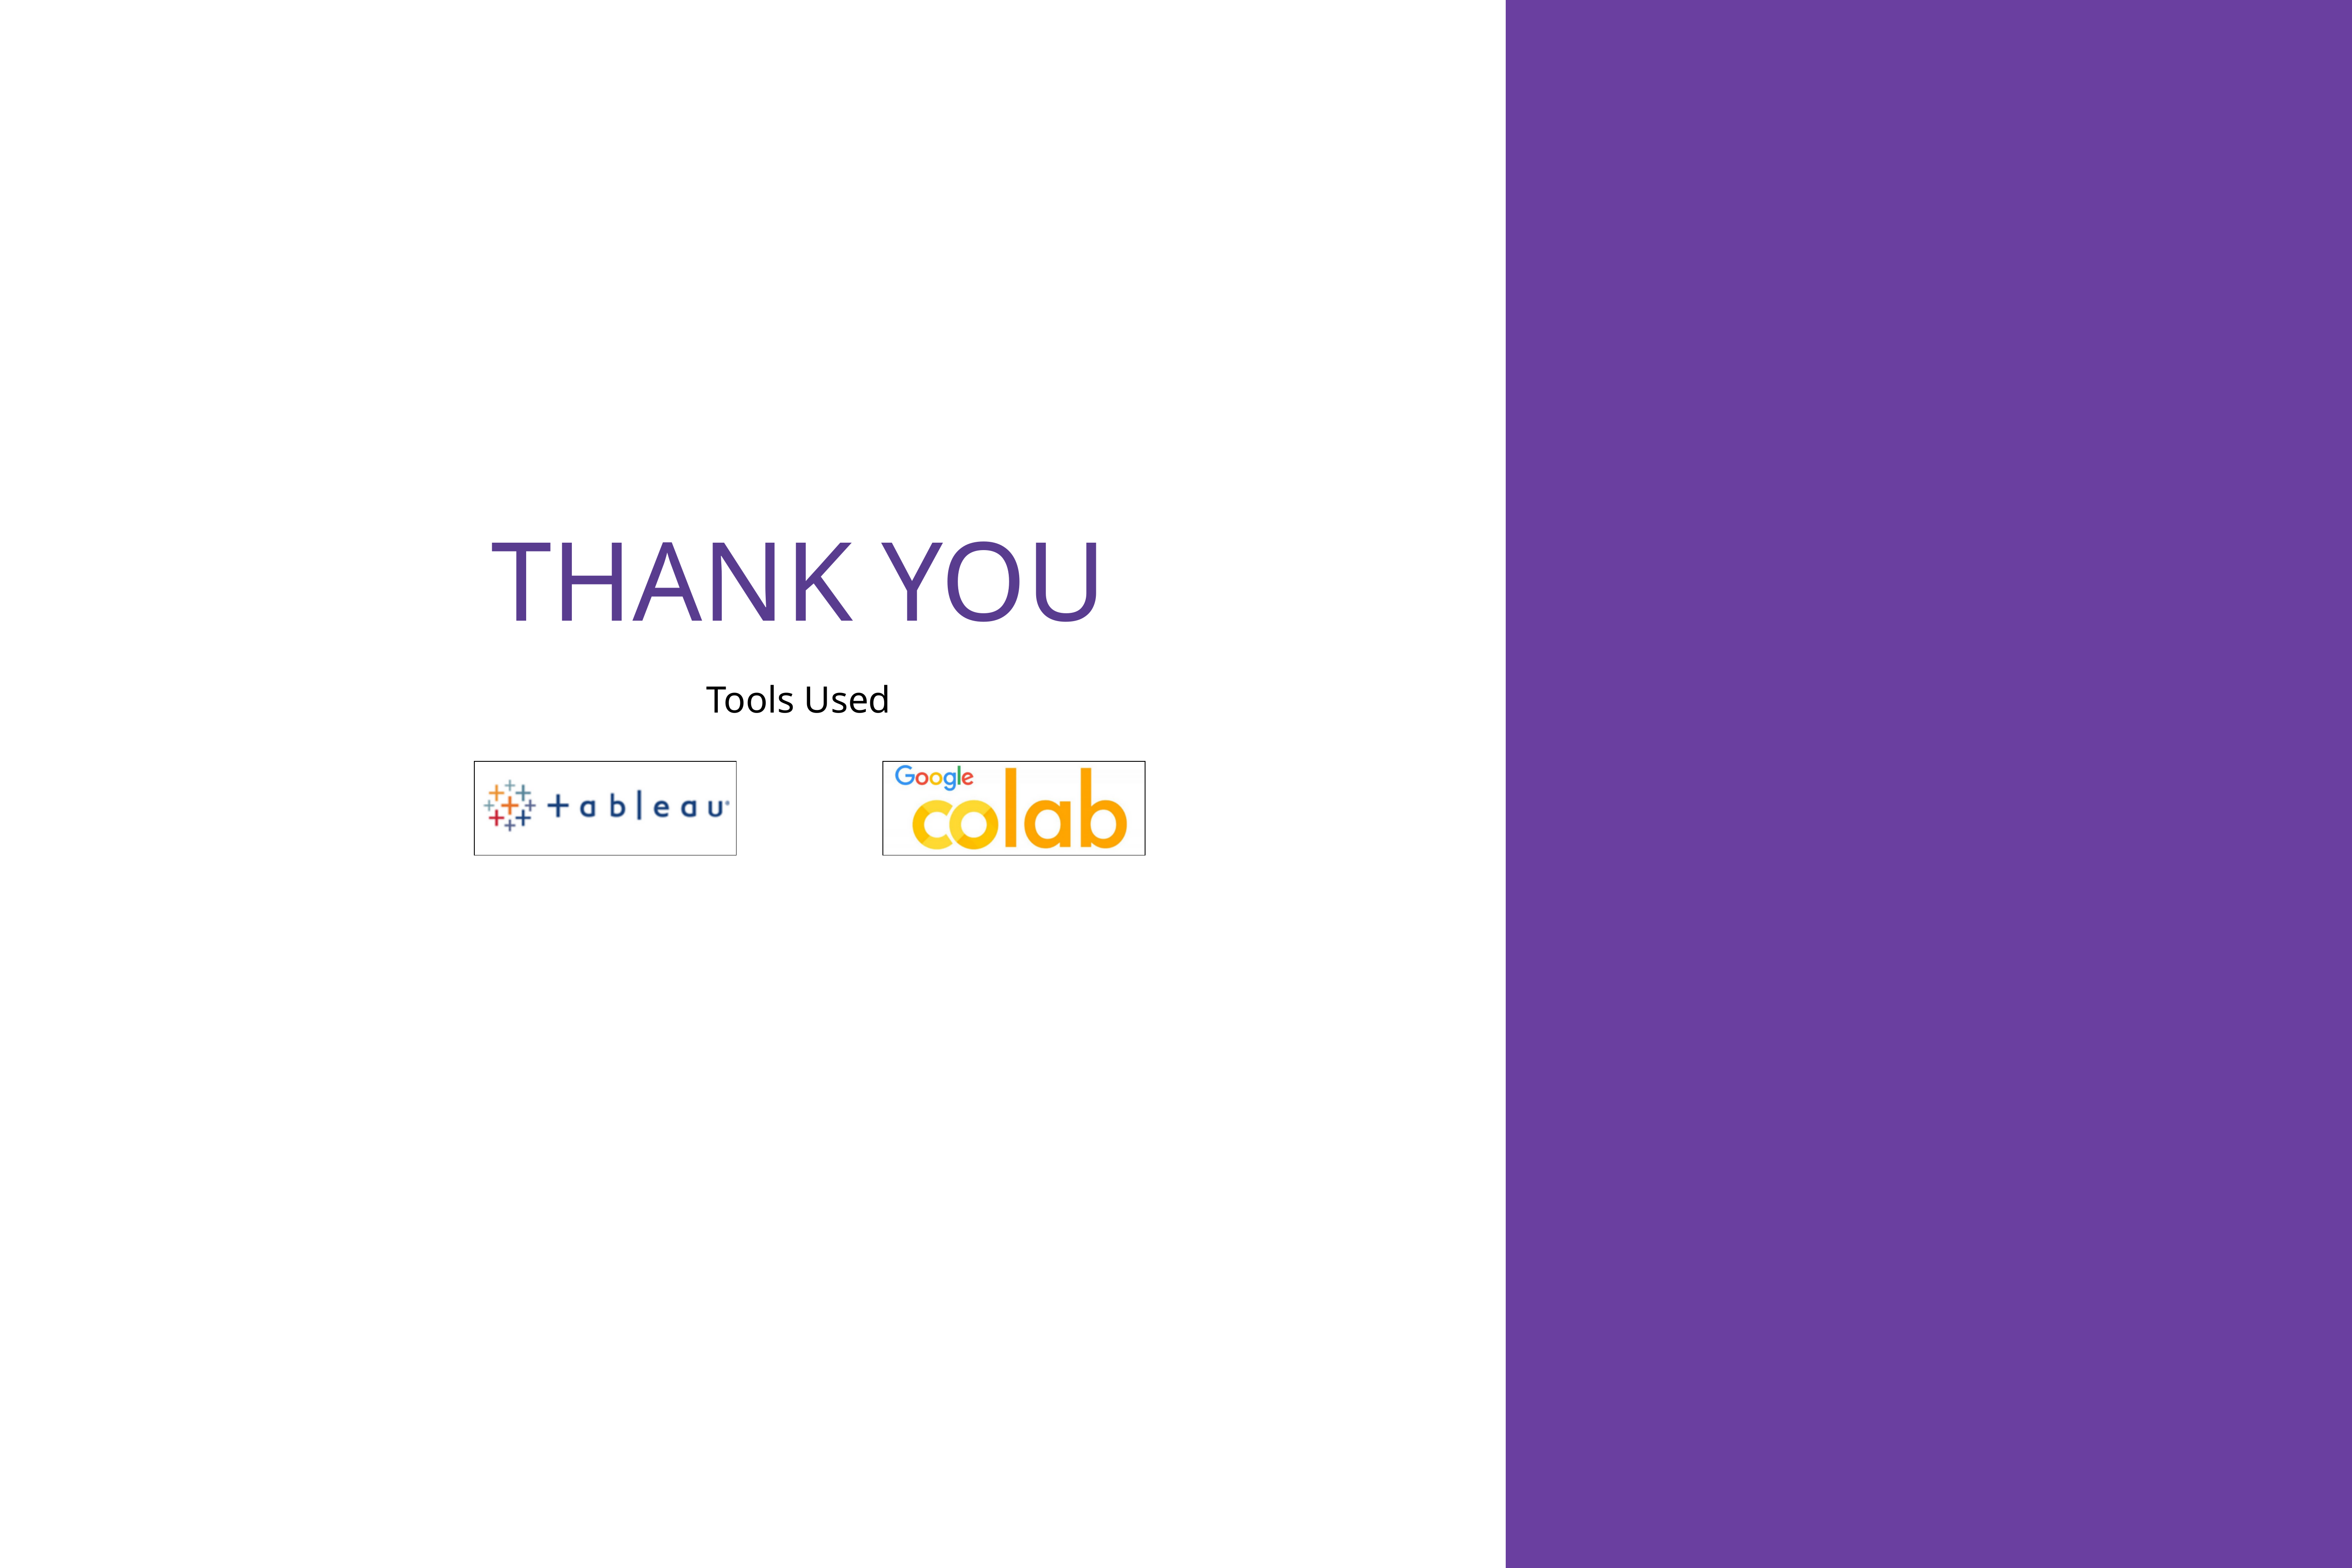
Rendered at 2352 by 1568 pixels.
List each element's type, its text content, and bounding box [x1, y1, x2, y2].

text_box THANK YOU [256, 490, 1341, 643]
text_box [883, 761, 1145, 855]
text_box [1505, 0, 2352, 1568]
text_box [474, 761, 737, 855]
text_box Tools Used [416, 669, 1182, 720]
